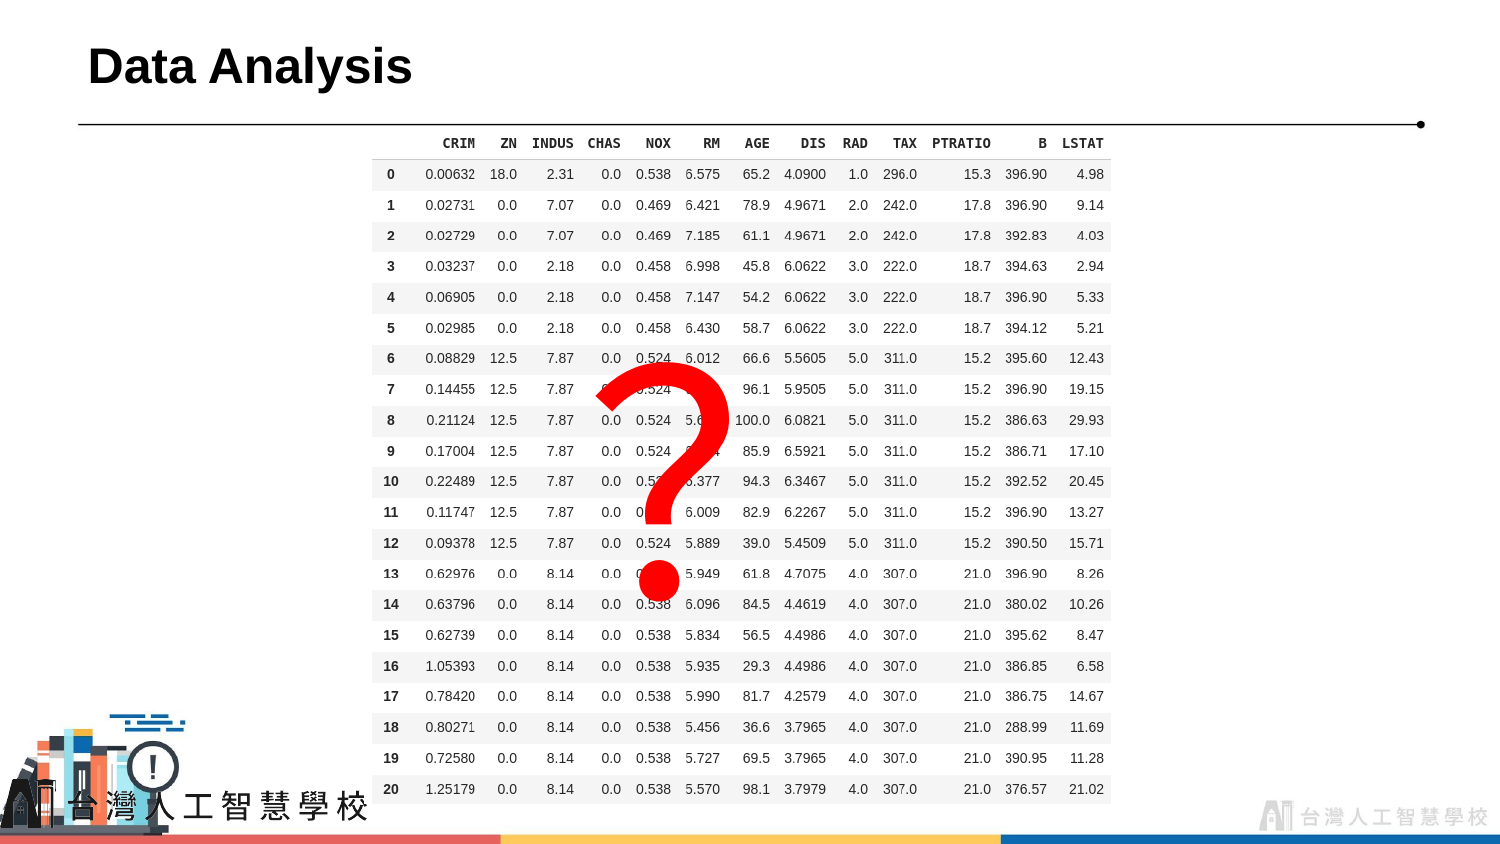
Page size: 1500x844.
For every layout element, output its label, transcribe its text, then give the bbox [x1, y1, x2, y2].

title Data Analysis [72, 18, 1409, 117]
picture [0, 0, 1500, 844]
